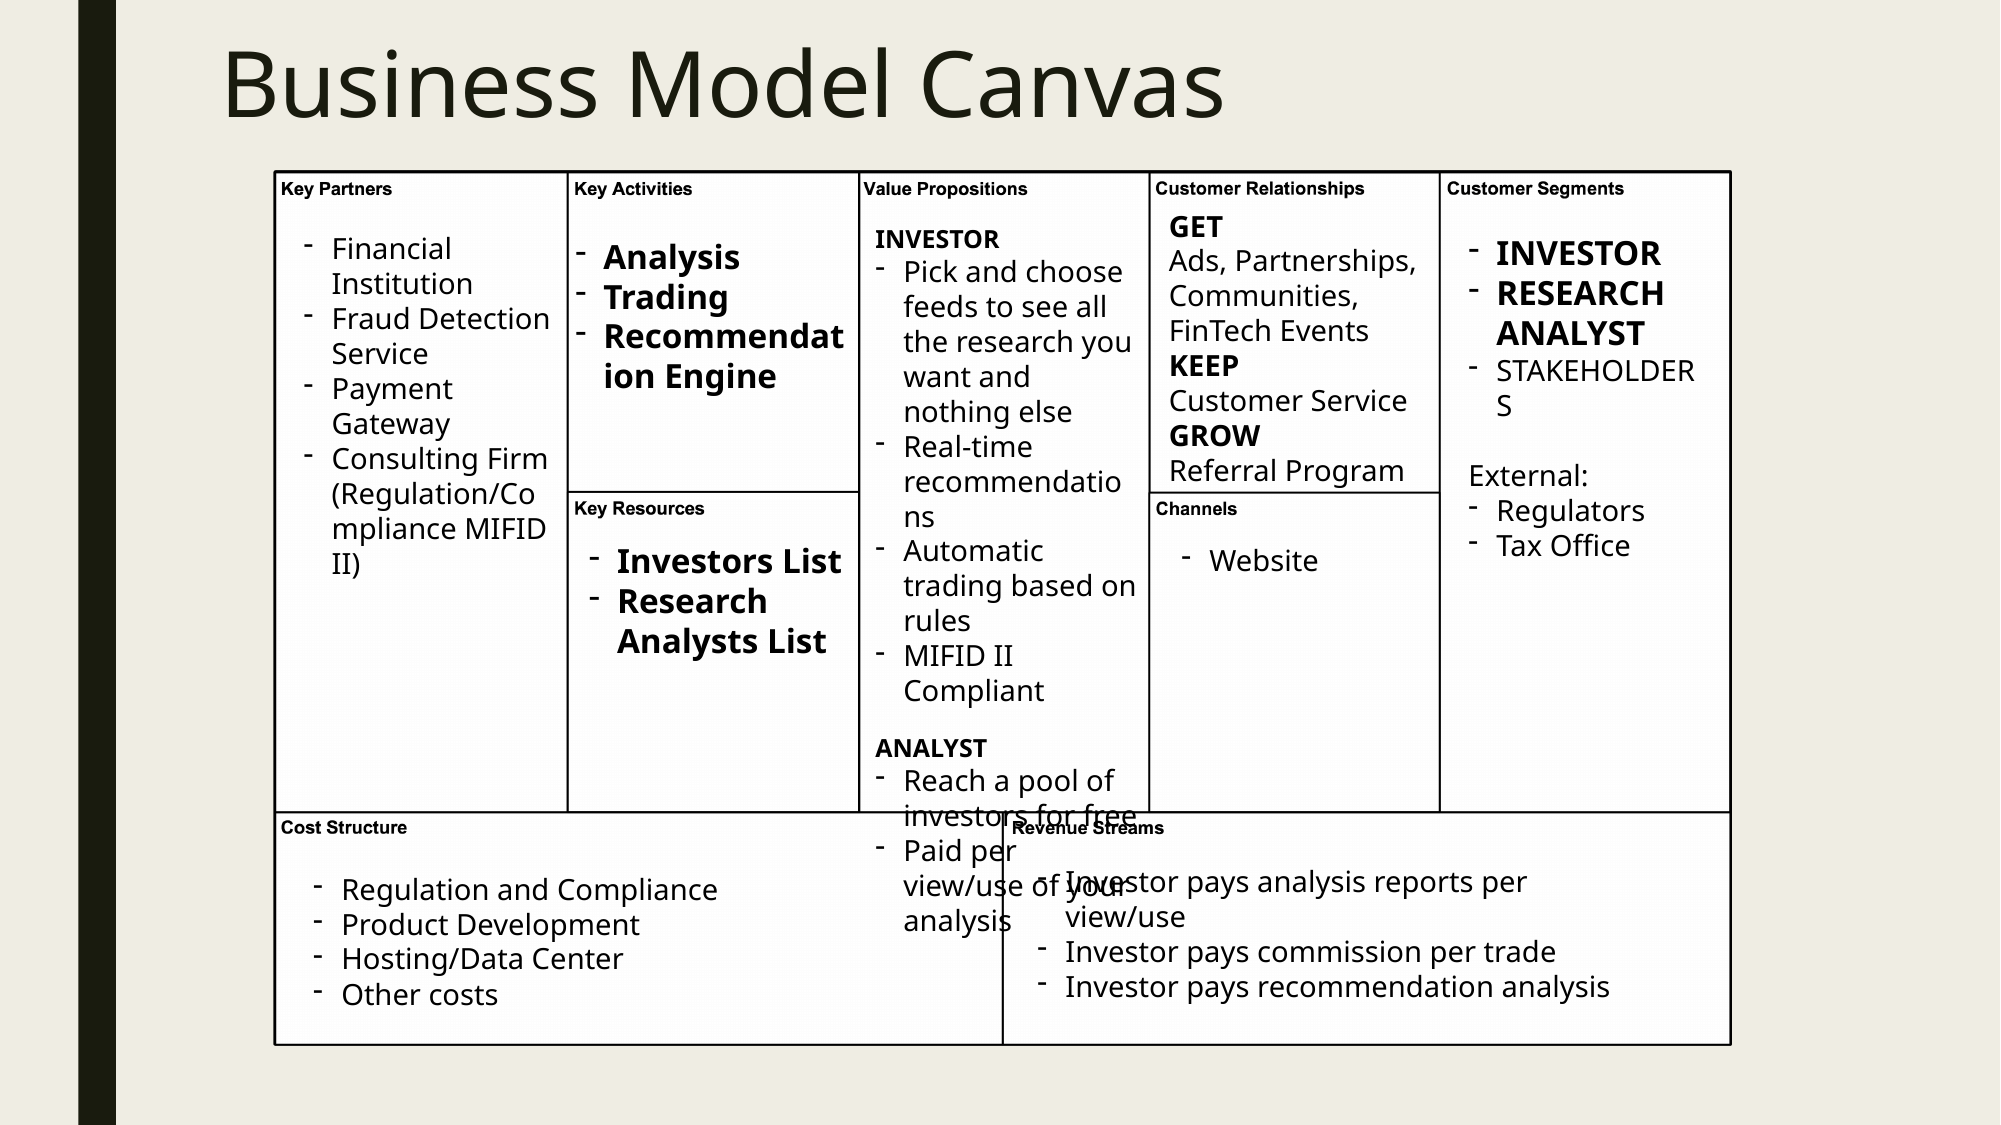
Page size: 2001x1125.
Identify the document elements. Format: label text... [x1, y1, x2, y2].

title Business Model Canvas [205, 31, 1781, 152]
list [273, 170, 1732, 1046]
